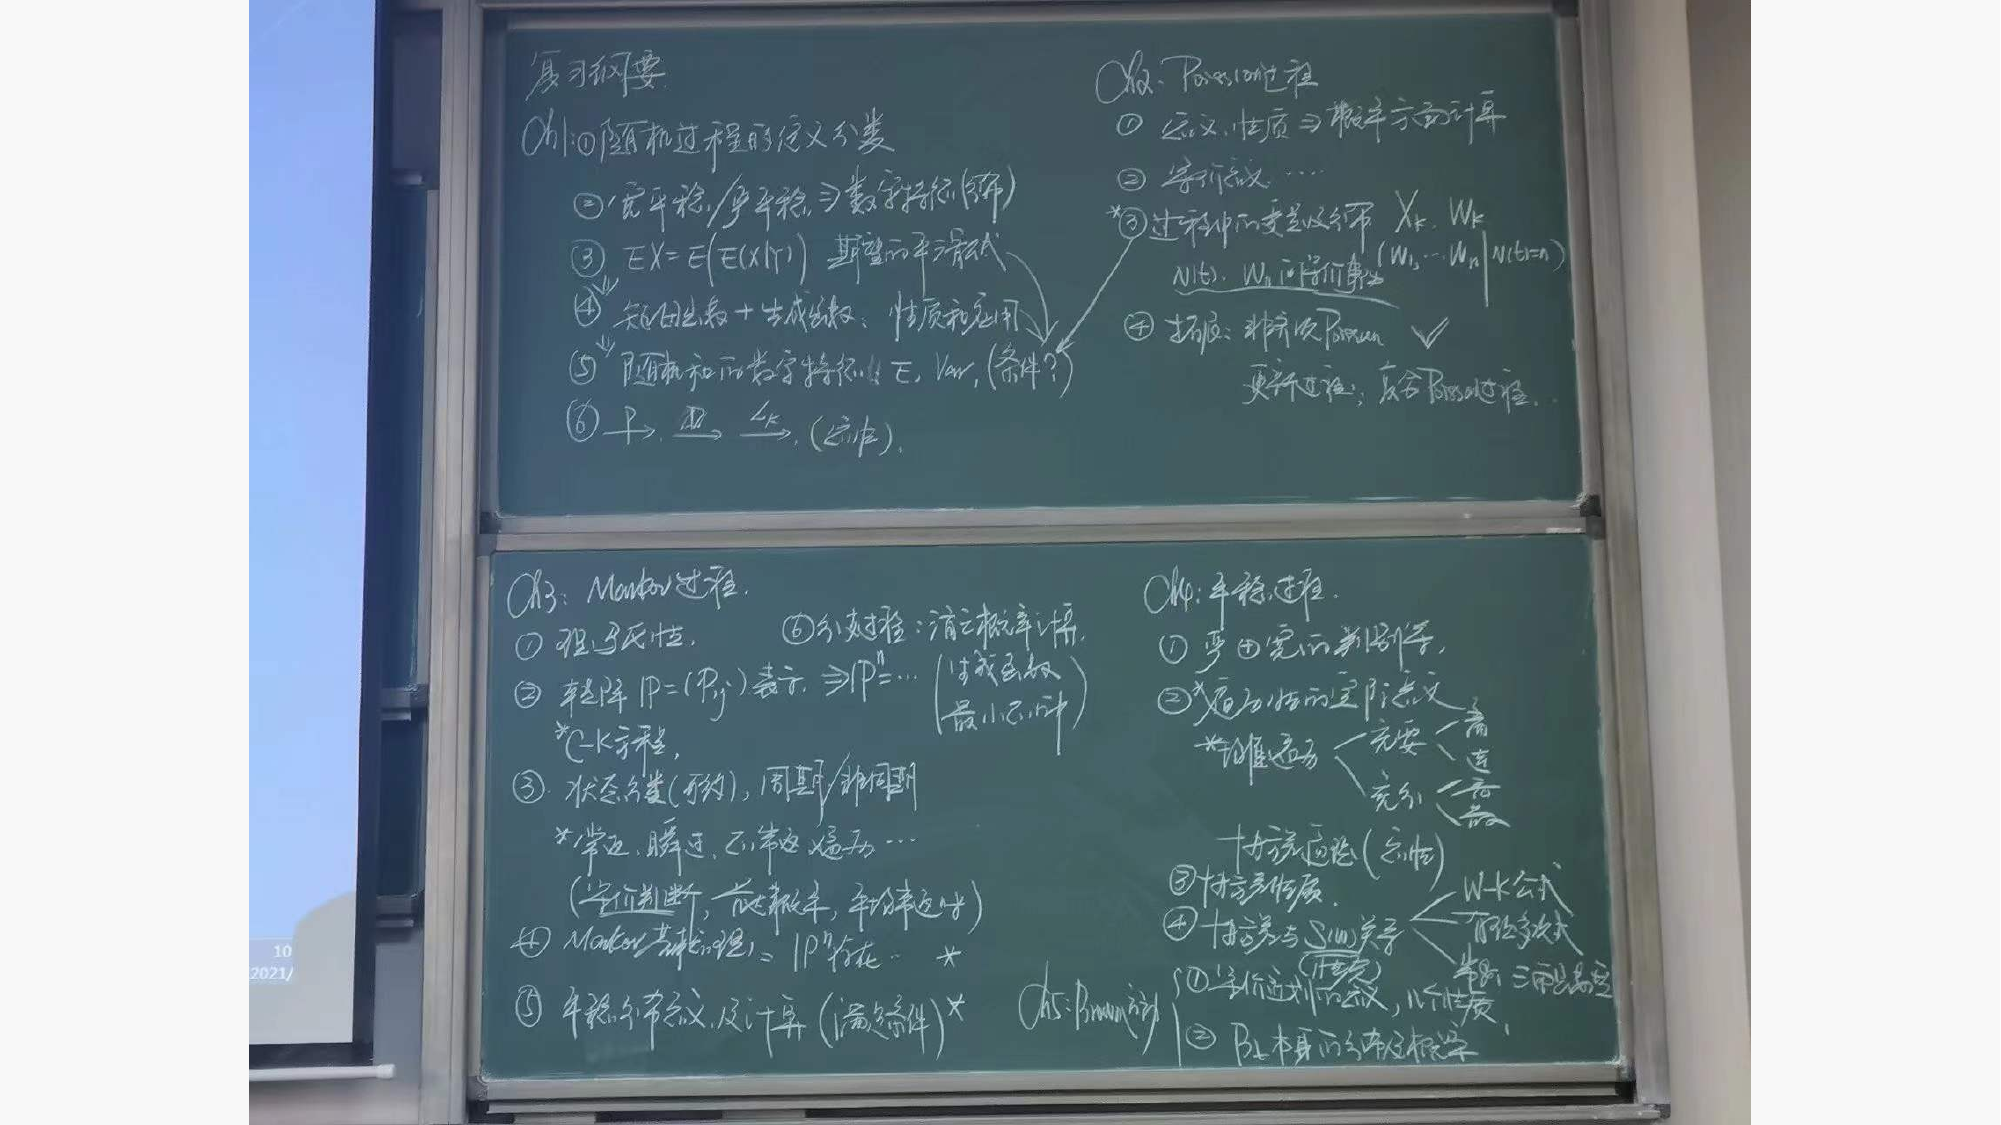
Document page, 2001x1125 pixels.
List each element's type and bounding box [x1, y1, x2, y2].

picture [249, 0, 1751, 1125]
